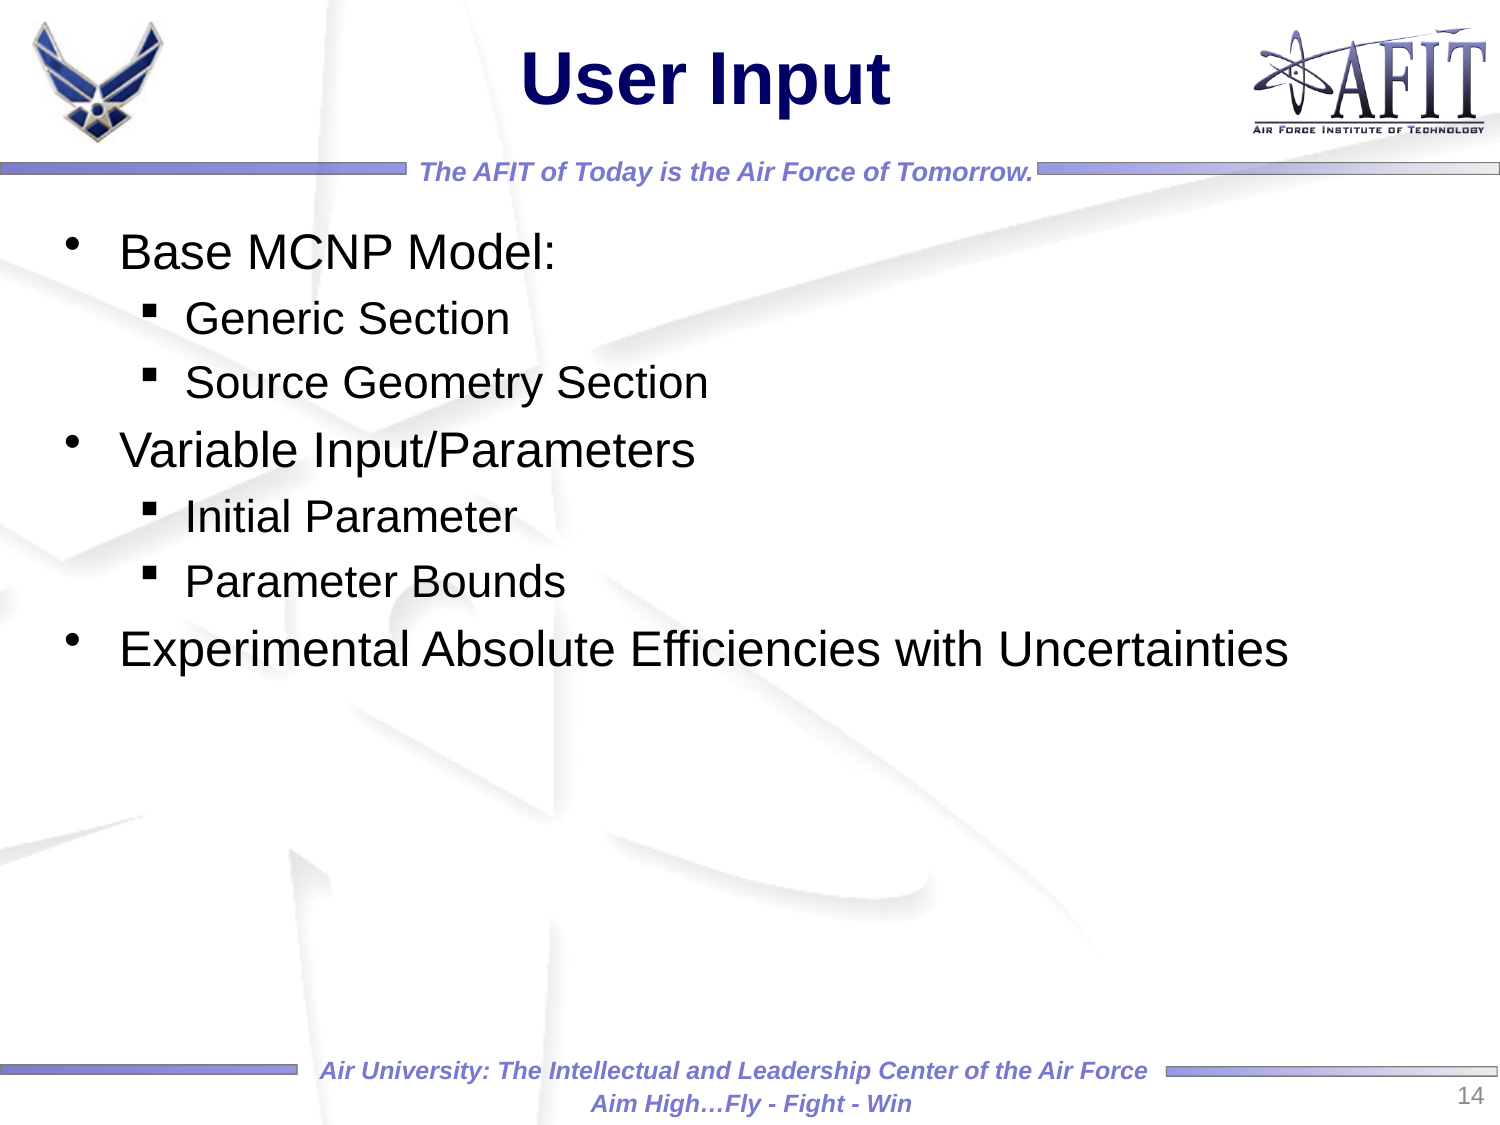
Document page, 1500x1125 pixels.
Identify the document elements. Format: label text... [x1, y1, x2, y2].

picture [32, 21, 162, 143]
list Base MCNP Model: Generic Section Source Geometry Section Variable Input/Parameters Initial Parameter Parameter Bounds Experimental Absolute Efficiencies with Uncertainties [50, 212, 1450, 1013]
slide_number 14 [1149, 1065, 1500, 1125]
title User Input [162, 0, 1251, 163]
